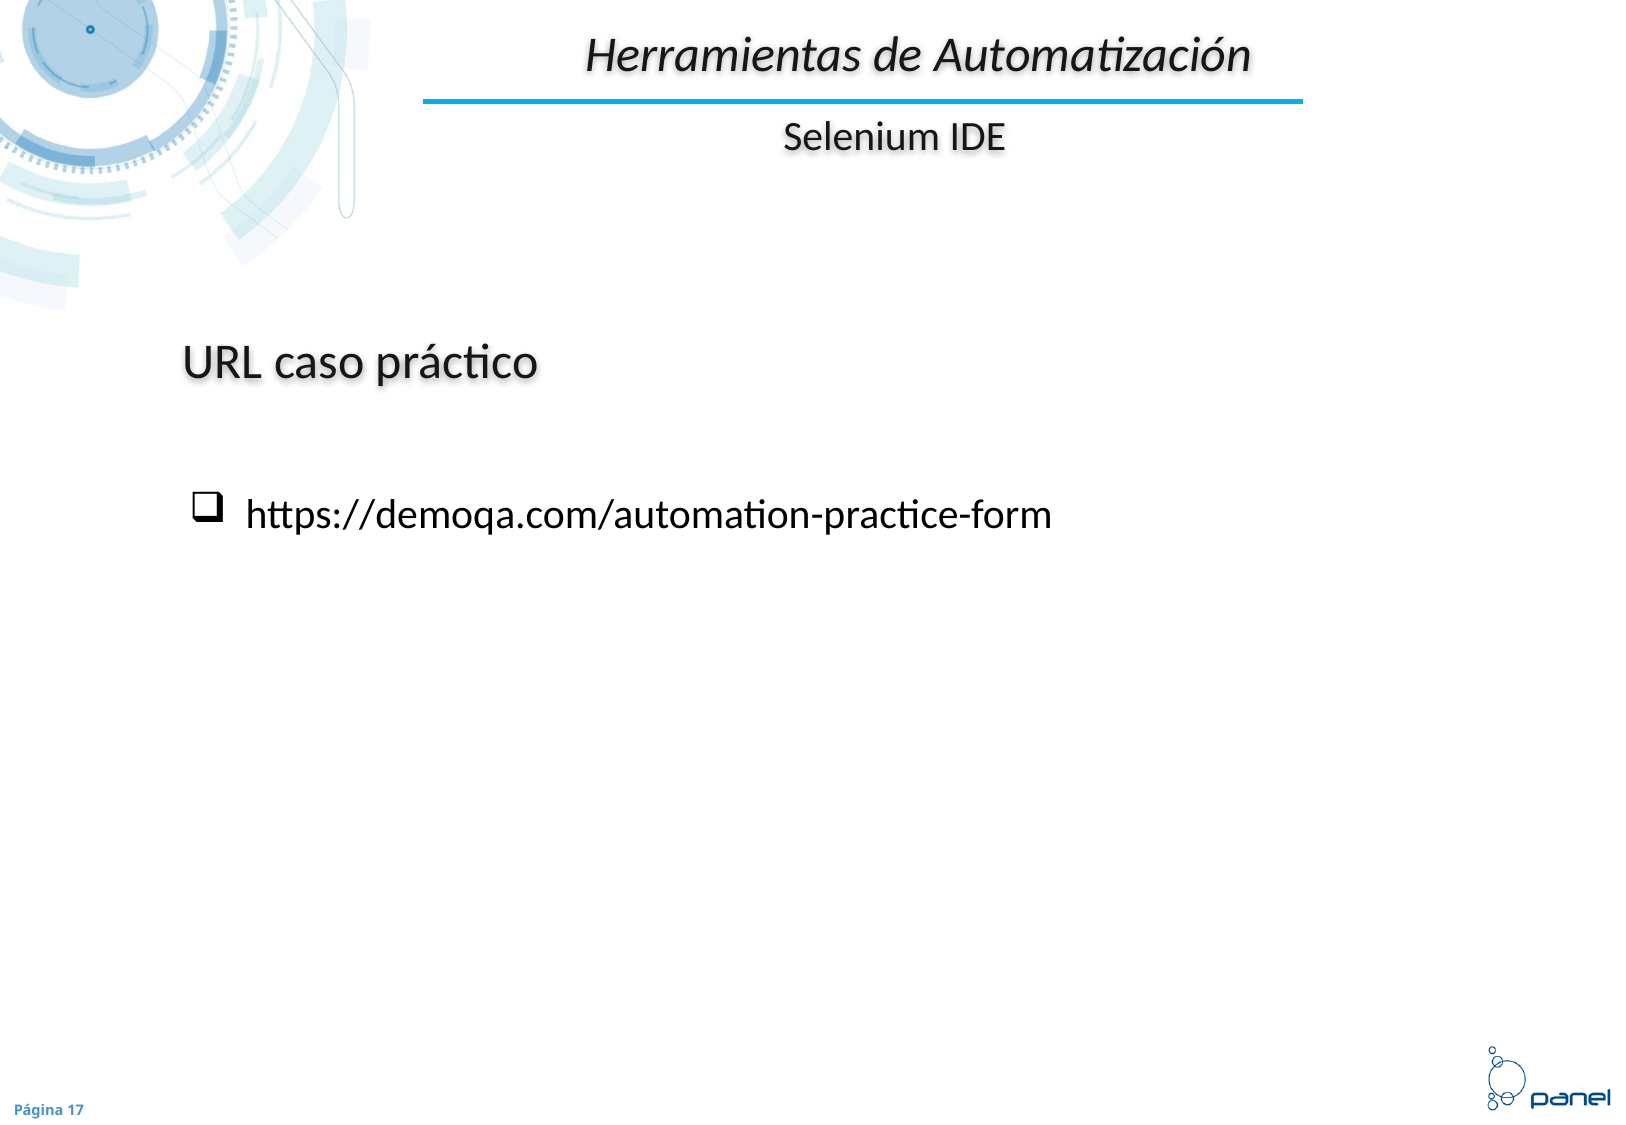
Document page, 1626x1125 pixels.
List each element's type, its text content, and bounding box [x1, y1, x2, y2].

picture [0, 0, 1108, 344]
picture [1476, 1039, 1618, 1118]
text_box https://demoqa.com/automation-practice-form [174, 479, 1486, 545]
text_box Herramientas de Automatización [245, 13, 1593, 89]
text_box URL caso práctico [167, 321, 1515, 397]
text_box Selenium IDE [706, 111, 1084, 167]
slide_number Página 17 [0, 1093, 338, 1125]
